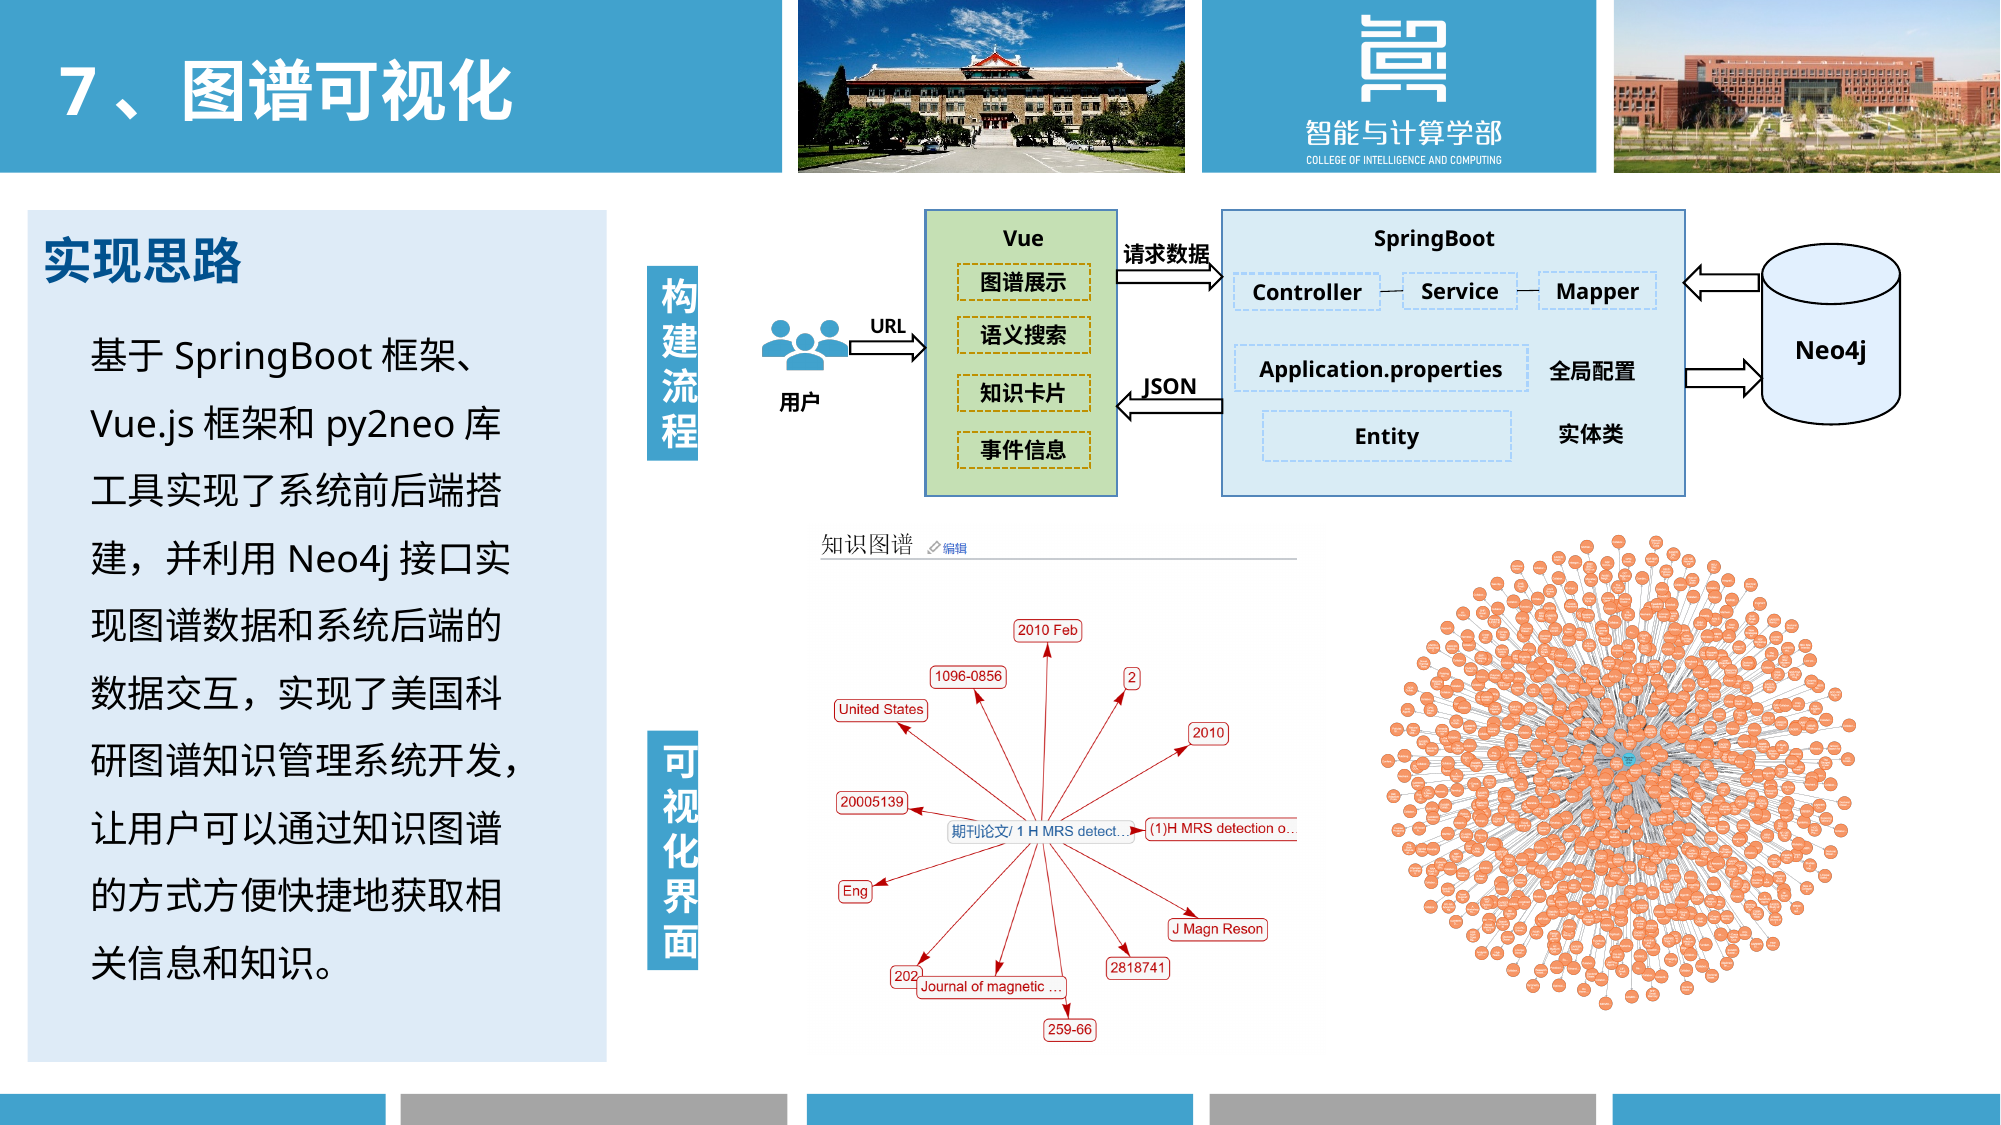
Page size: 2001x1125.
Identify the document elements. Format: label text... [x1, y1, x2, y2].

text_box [756, 209, 1900, 496]
text_box 可视化界面 [647, 730, 699, 971]
text_box 构建流程 [647, 265, 698, 461]
picture [1293, 3, 1514, 176]
text_box 基于SpringBoot框架、Vue.js框架和py2neo库工具实现了系统前后端搭建，并利用Neo4j接口实现图谱数据和系统后端的数据交互，实现了美国科研图谱知识管理系统开发，让用户可以通过知识图谱的方式方便快捷地获取相关信息和知识。 [75, 302, 539, 993]
picture [1380, 534, 1857, 1011]
picture [807, 523, 1326, 1055]
picture [798, 0, 1185, 173]
text_box 实现思路 [27, 209, 608, 1063]
picture [1613, 0, 2000, 173]
text_box 7、图谱可视化 [44, 41, 529, 137]
